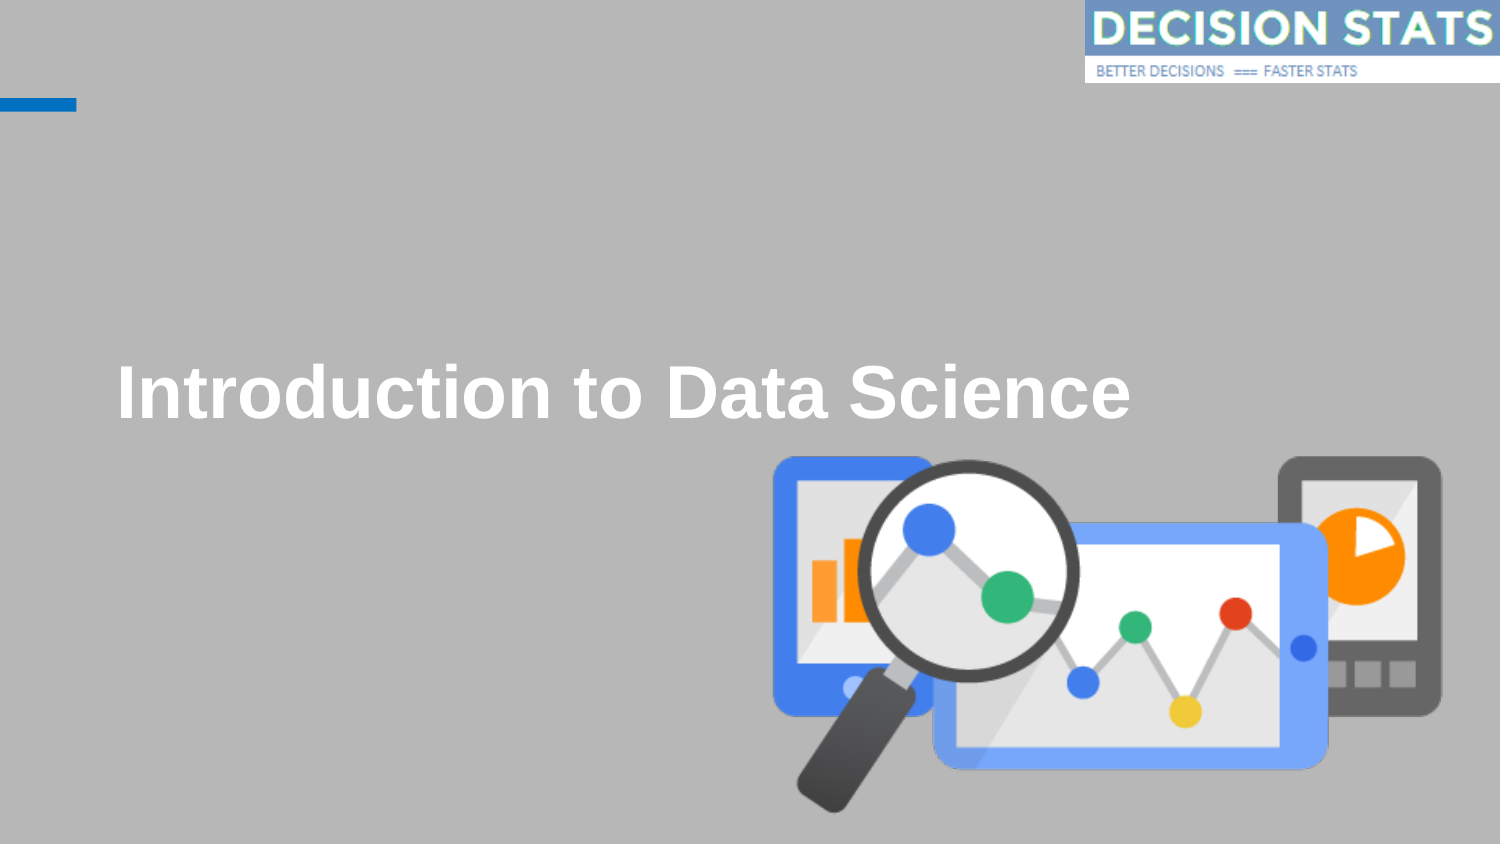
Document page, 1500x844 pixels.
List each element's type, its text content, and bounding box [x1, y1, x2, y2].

picture [1085, 0, 1500, 83]
picture [764, 363, 1453, 844]
title Introduction to Data Science [101, 397, 758, 539]
